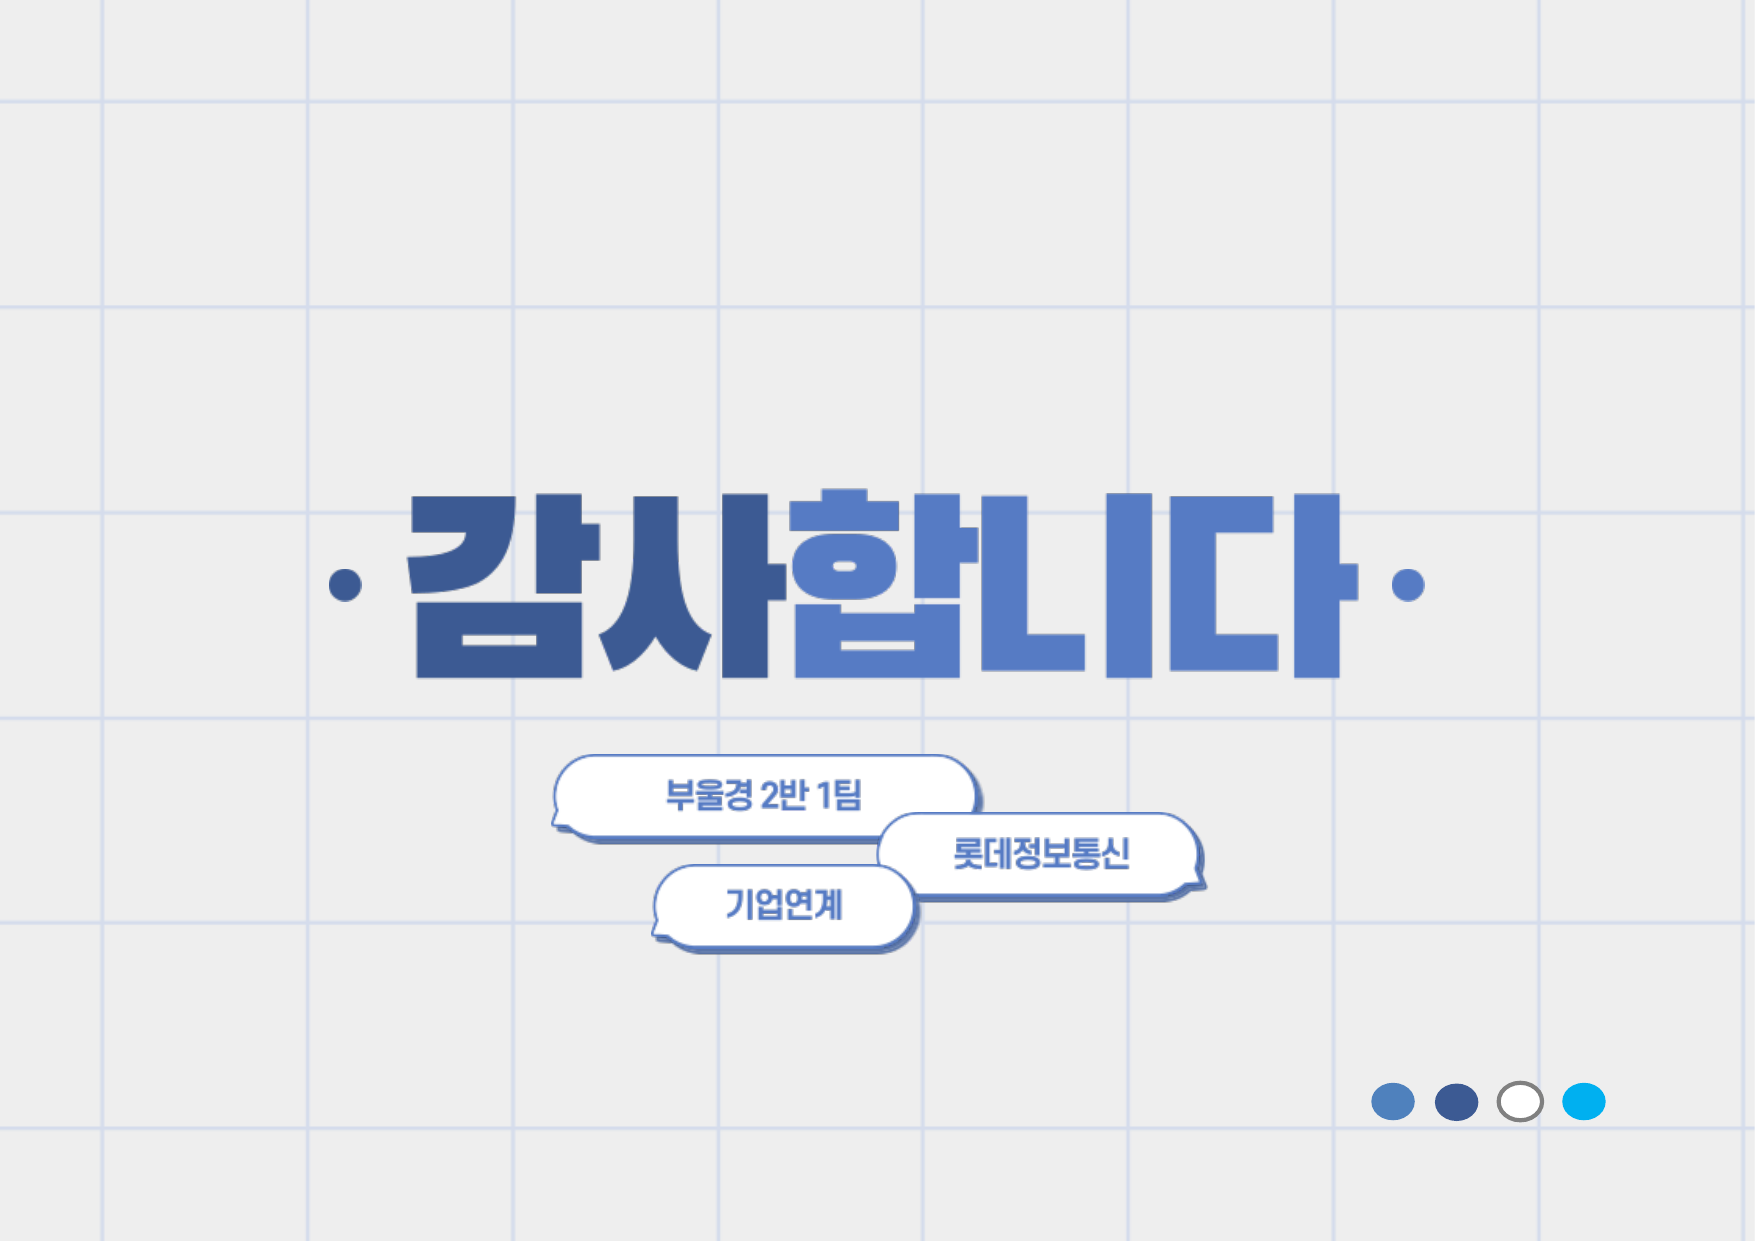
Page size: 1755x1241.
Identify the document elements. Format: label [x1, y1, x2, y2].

text_box [1392, 569, 1426, 603]
text_box [651, 863, 916, 949]
text_box [551, 754, 979, 839]
picture [678, 876, 858, 938]
picture [587, 767, 878, 835]
text_box [329, 569, 362, 603]
picture [918, 825, 1145, 893]
text_box [0, 0, 1755, 1241]
picture [235, 403, 1457, 839]
text_box [875, 812, 1203, 898]
